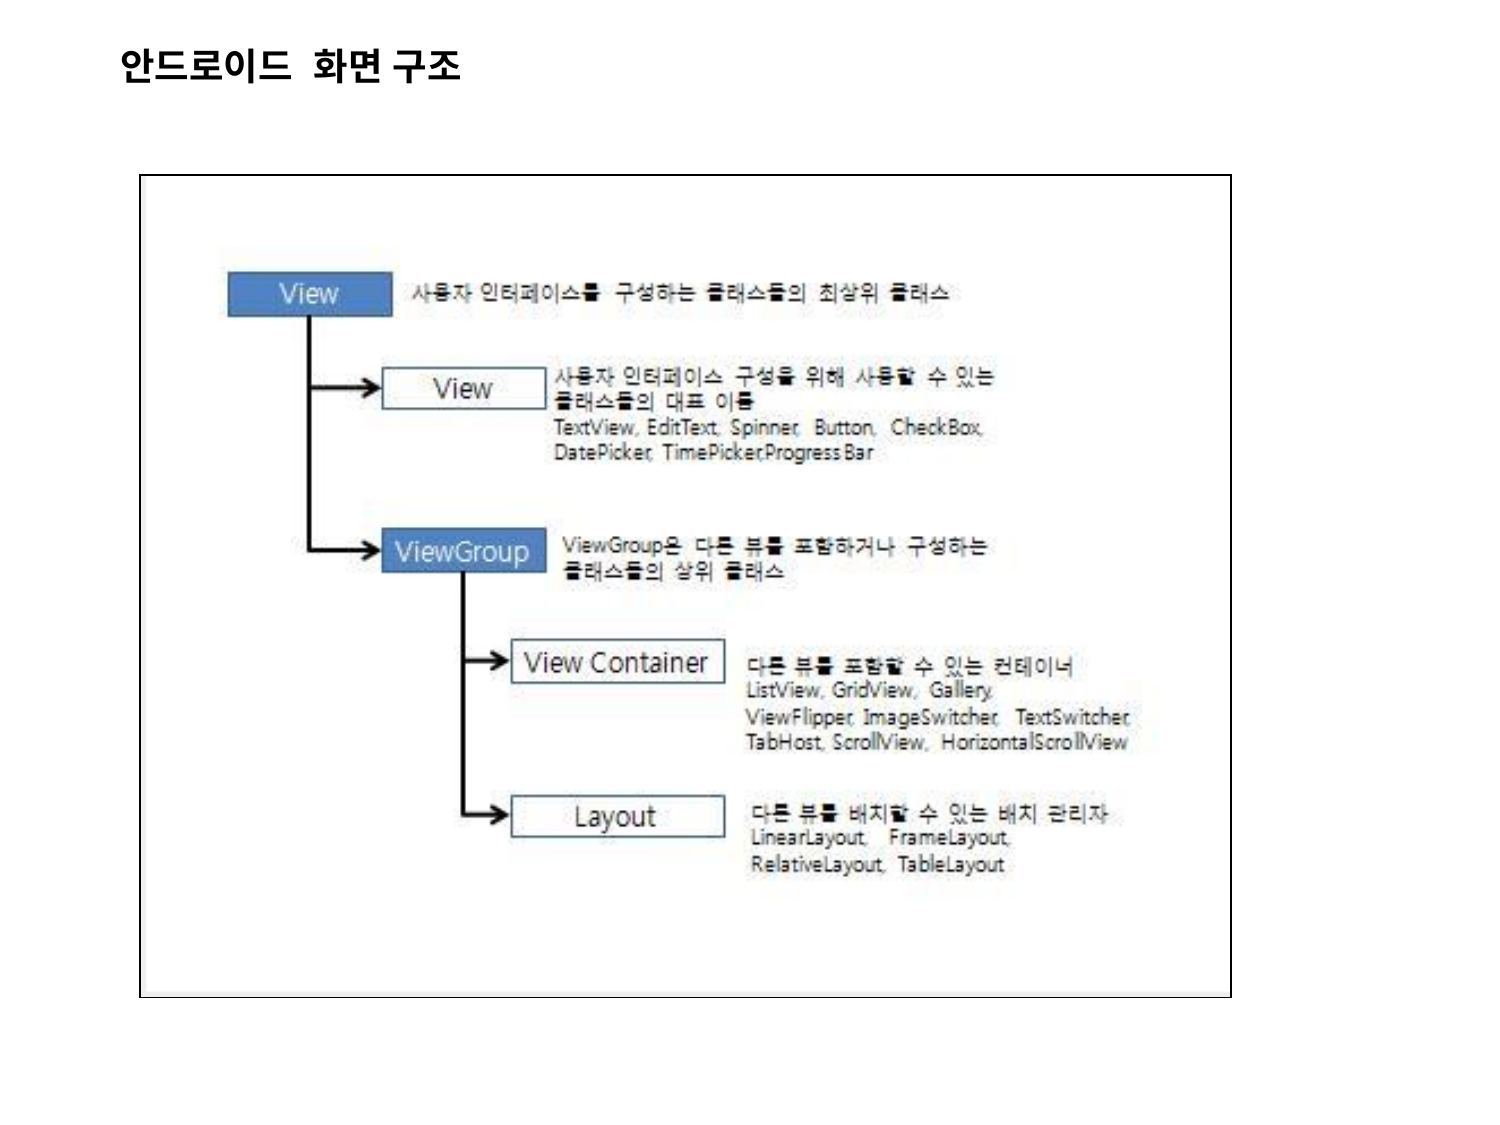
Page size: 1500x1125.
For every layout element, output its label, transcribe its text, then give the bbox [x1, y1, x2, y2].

text_box 안드로이드 화면 구조 [105, 35, 1196, 95]
picture [140, 175, 1231, 997]
